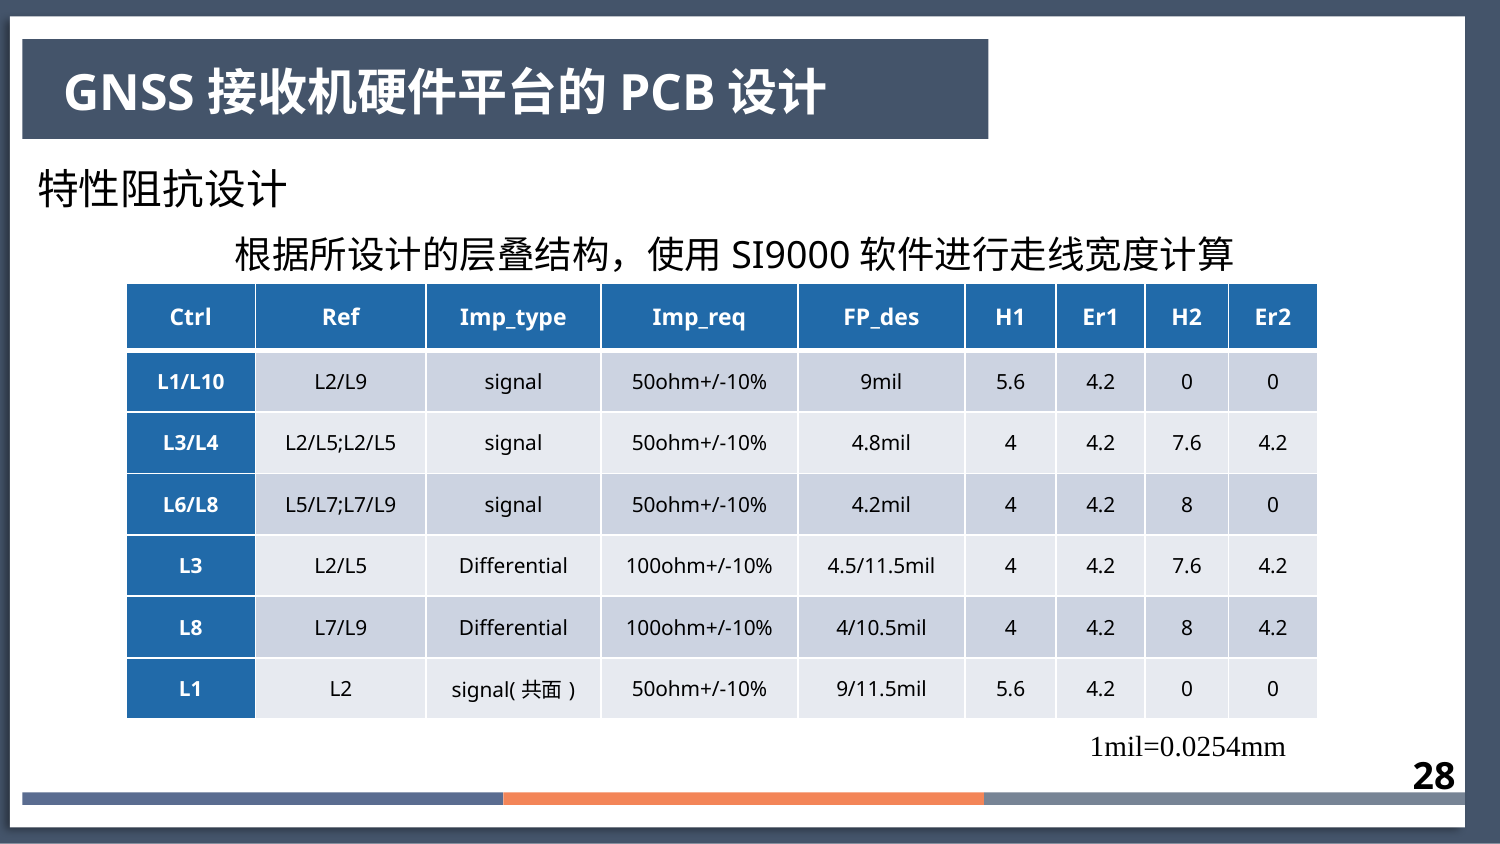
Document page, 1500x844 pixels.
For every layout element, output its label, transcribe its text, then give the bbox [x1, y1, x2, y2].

table_cell 100ohm+/-10% [602, 597, 797, 657]
table_header Imp_type [427, 284, 600, 348]
table_cell L2 [256, 659, 425, 718]
table_cell 100ohm+/-10% [602, 536, 797, 595]
table_cell 8 [1146, 597, 1228, 657]
table_cell signal(共面) [427, 659, 600, 718]
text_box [22, 39, 1094, 139]
table_cell L8 [127, 597, 255, 657]
table_cell 7.6 [1146, 536, 1228, 595]
table_cell L2/L5 [256, 536, 425, 595]
table_cell 4.2 [1229, 536, 1317, 595]
table_header H1 [966, 284, 1055, 348]
table_header Imp_req [602, 284, 797, 348]
table_cell 50ohm+/-10% [602, 659, 797, 718]
table_cell 4.2 [1057, 413, 1144, 473]
table_cell L1 [127, 659, 255, 718]
text_box 特性阻抗设计 [22, 155, 521, 221]
table_cell L1/L10 [127, 353, 255, 411]
table_cell 5.6 [966, 353, 1055, 411]
table_cell 9mil [799, 353, 964, 411]
table_cell 7.6 [1146, 413, 1228, 473]
table_header Er1 [1057, 284, 1144, 348]
table_header FP_des [799, 284, 964, 348]
table_cell 0 [1229, 474, 1317, 534]
table_cell 50ohm+/-10% [602, 413, 797, 473]
table_cell 4 [966, 413, 1055, 473]
table_cell 4 [966, 536, 1055, 595]
table_cell L2/L9 [256, 353, 425, 411]
table_cell L5/L7;L7/L9 [256, 474, 425, 534]
table_cell 50ohm+/-10% [602, 474, 797, 534]
table_cell 0 [1229, 353, 1317, 411]
table_cell 4.5/11.5mil [799, 536, 964, 595]
table_cell Differential [427, 536, 600, 595]
table_cell 4.2 [1057, 659, 1144, 718]
table_cell Differential [427, 597, 600, 657]
table_cell L7/L9 [256, 597, 425, 657]
text_box 1mil=0.0254mm [1074, 719, 1318, 792]
table_cell 4.2 [1057, 597, 1144, 657]
table_cell 0 [1146, 659, 1228, 718]
table_cell 4/10.5mil [799, 597, 964, 657]
table_cell L3 [127, 536, 255, 595]
table_cell 4.2 [1229, 413, 1317, 473]
table_cell 8 [1146, 474, 1228, 534]
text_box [22, 792, 1465, 805]
table_cell signal [427, 413, 600, 473]
table_cell 0 [1229, 659, 1317, 718]
table_cell 4.2 [1229, 597, 1317, 657]
table_cell 4.2mil [799, 474, 964, 534]
table_cell 4.2 [1057, 353, 1144, 411]
text_box 根据所设计的层叠结构，使用SI9000软件进行走线宽度计算 [220, 223, 1280, 284]
table_cell 4.2 [1057, 536, 1144, 595]
table_cell signal [427, 474, 600, 534]
table_cell 9/11.5mil [799, 659, 964, 718]
table_cell 4.2 [1057, 474, 1144, 534]
table_cell 4.8mil [799, 413, 964, 473]
table_header Ref [256, 284, 425, 348]
text_box [0, 0, 1500, 844]
text_box 28 [1397, 744, 1479, 805]
table_cell 50ohm+/-10% [602, 353, 797, 411]
table_cell L2/L5;L2/L5 [256, 413, 425, 473]
table_cell 4 [966, 597, 1055, 657]
table_cell 5.6 [966, 659, 1055, 718]
table_cell 4 [966, 474, 1055, 534]
table_header Ctrl [127, 284, 255, 348]
text_box [9, 15, 1466, 828]
table_cell L3/L4 [127, 413, 255, 473]
table_cell L6/L8 [127, 474, 255, 534]
table_cell signal [427, 353, 600, 411]
table_header H2 [1146, 284, 1228, 348]
table_cell 0 [1146, 353, 1228, 411]
table_header Er2 [1229, 284, 1317, 348]
